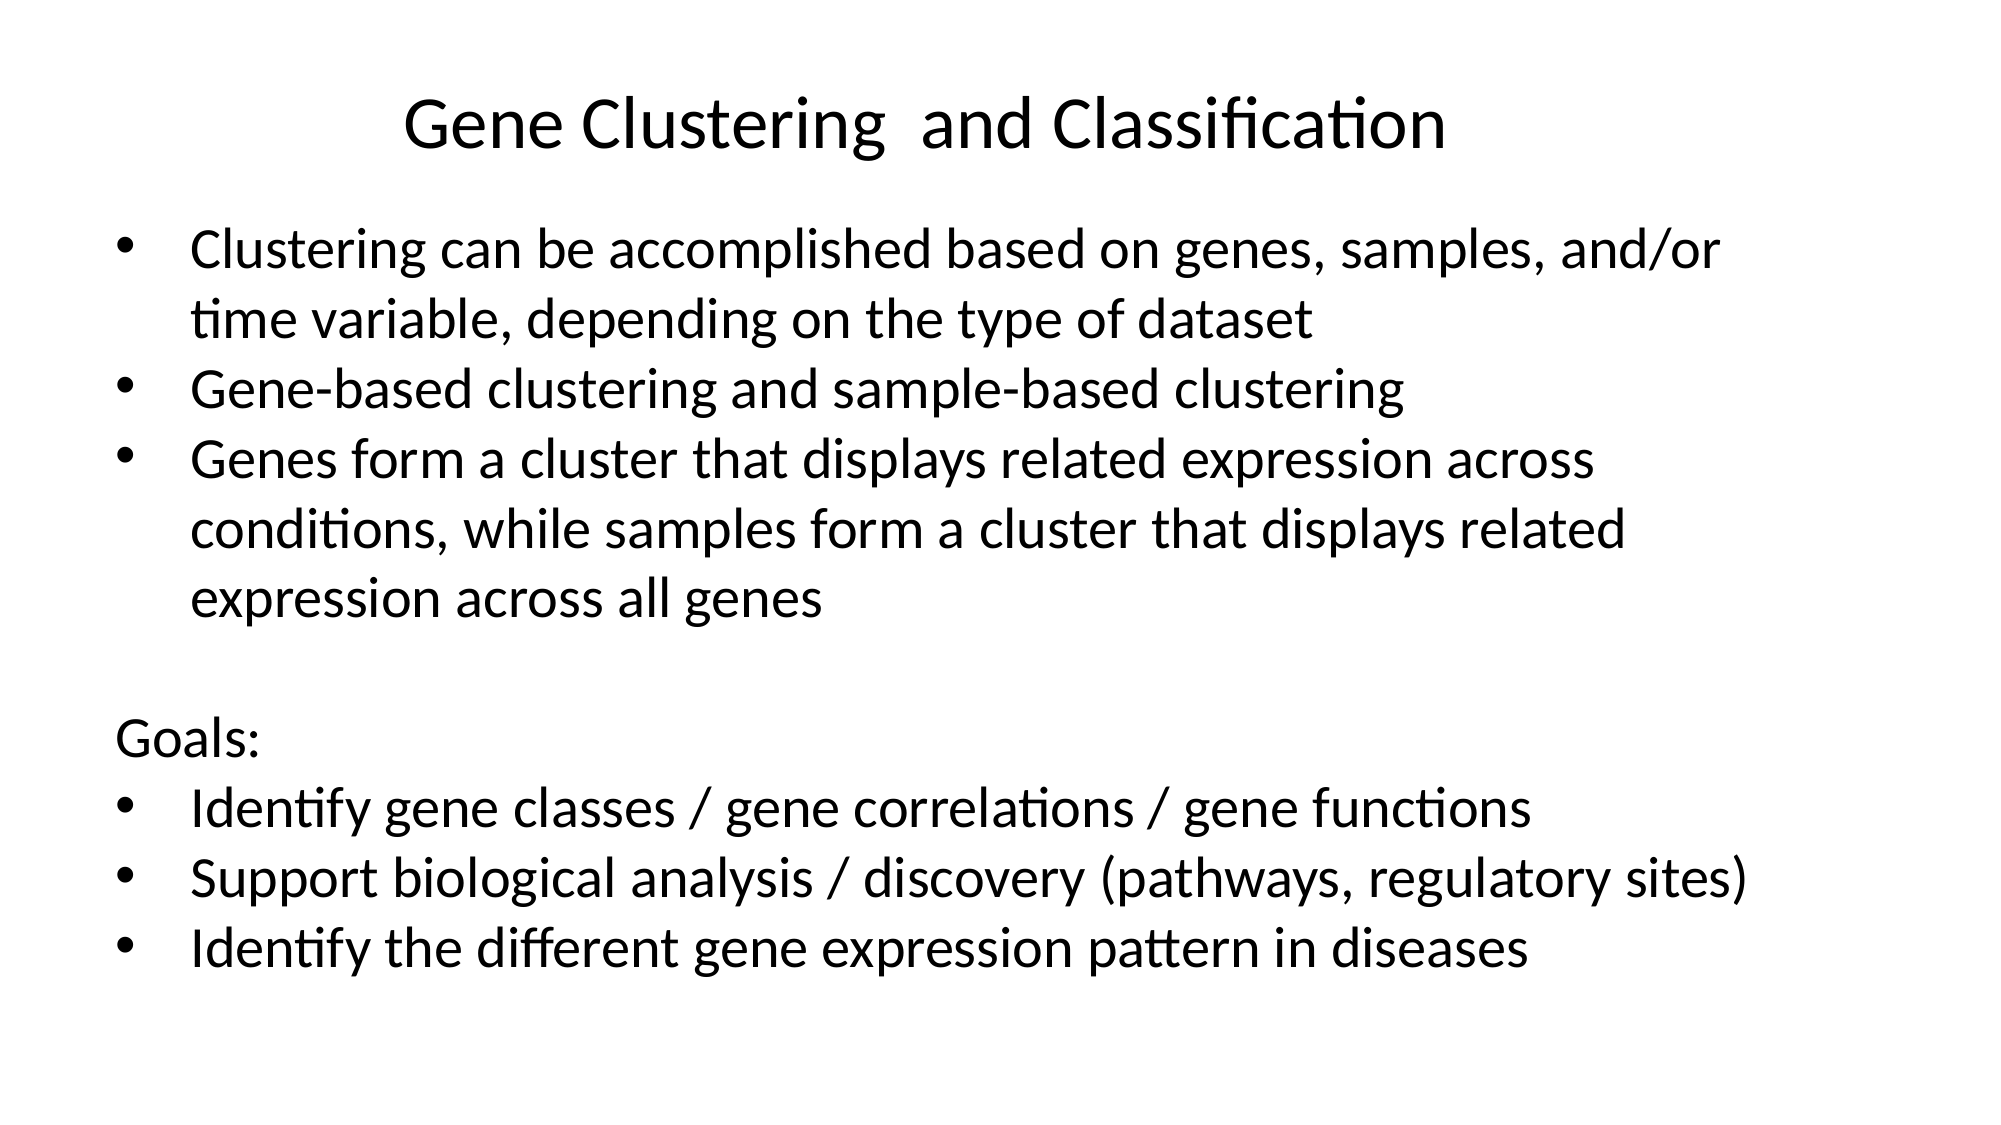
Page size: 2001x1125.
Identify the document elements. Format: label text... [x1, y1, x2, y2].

text_box Clustering can be accomplished based on genes, samples, and/or time variable, depending on the type of dataset Gene-based clustering and sample-based clustering Genes form a cluster that displays related expression across conditions, while samples form a cluster that displays related expression across all genes Goals: Identify gene classes / gene correlations / gene functions Support biological analysis / discovery (pathways, regulatory sites) Identify the different gene expression pattern in diseases [100, 202, 1770, 1067]
text_box Gene Clustering and Classification [389, 65, 1481, 171]
